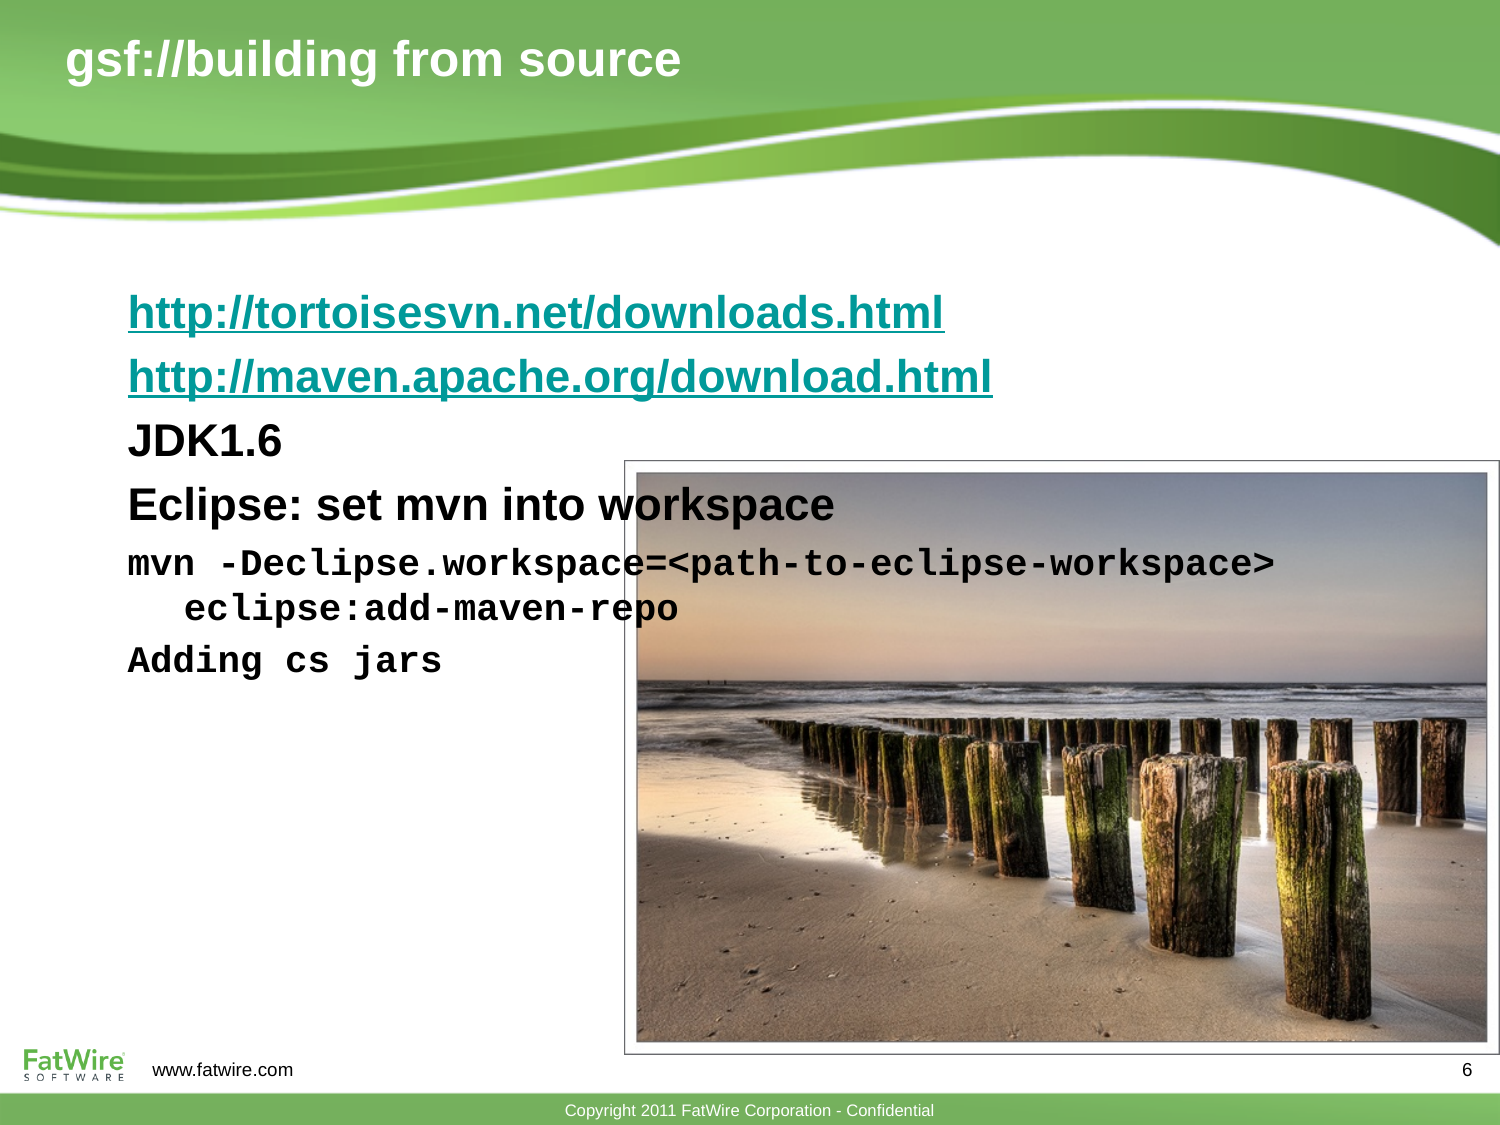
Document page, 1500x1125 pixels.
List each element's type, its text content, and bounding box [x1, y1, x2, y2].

list http://tortoisesvn.net/downloads.html http://maven.apache.org/download.html JDK1.6 Eclipse: set mvn into workspace mvn -Declipse.workspace=<path-to-eclipse-workspace> eclipse:add-maven-repo Adding cs jars [112, 274, 1388, 1001]
picture [0, 0, 1500, 1125]
slide_number 6 [1174, 1063, 1488, 1113]
title gsf://building from source [49, 0, 1426, 113]
